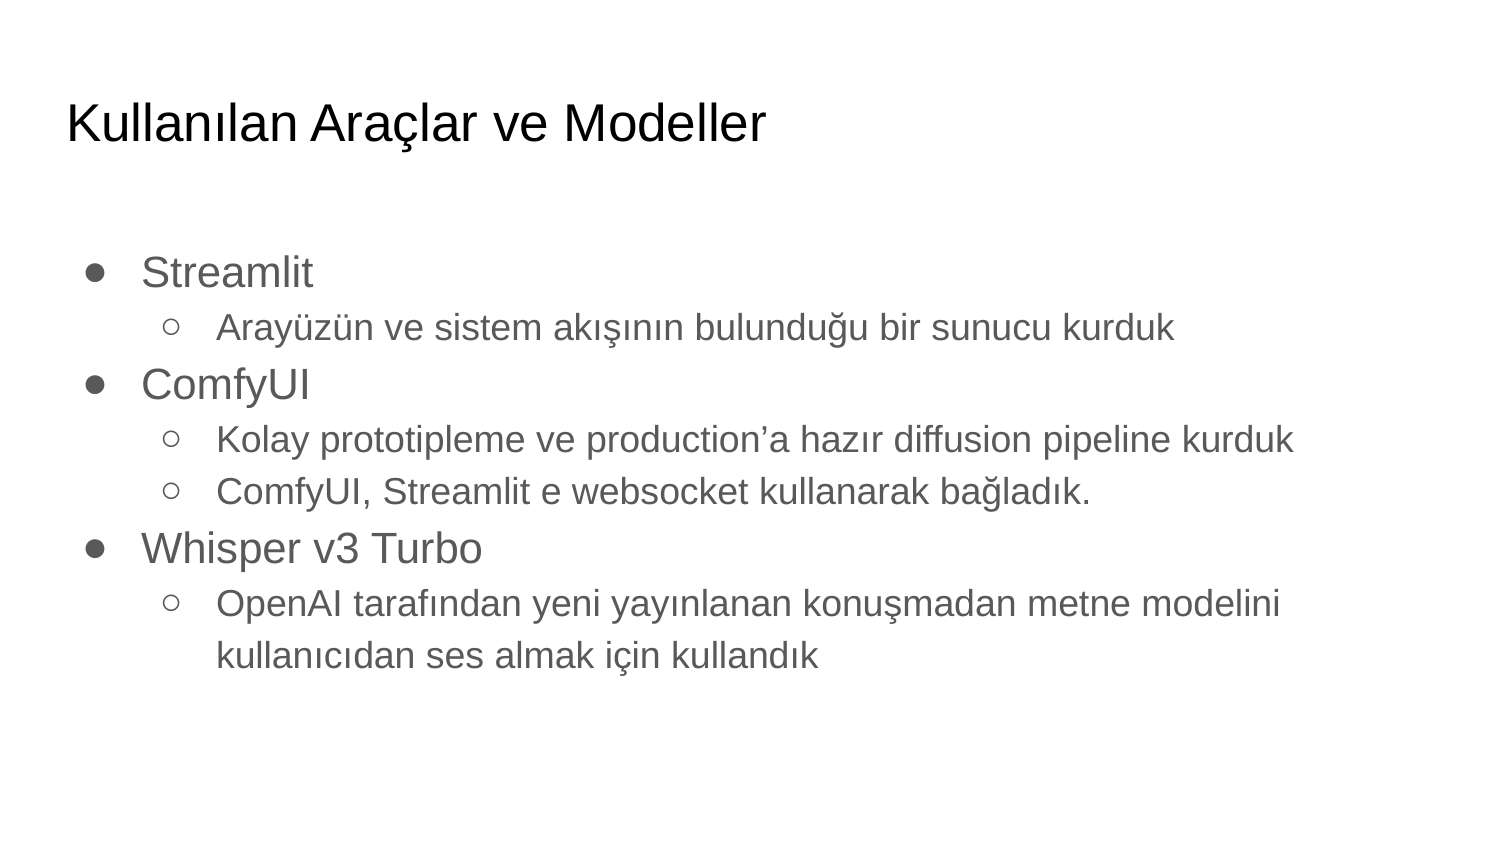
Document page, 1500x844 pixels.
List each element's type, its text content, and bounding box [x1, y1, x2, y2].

list Streamlit Arayüzün ve sistem akışının bulunduğu bir sunucu kurduk ComfyUI Kolay prototipleme ve production’a hazır diffusion pipeline kurduk ComfyUI, Streamlit e websocket kullanarak bağladık. Whisper v3 Turbo OpenAI tarafından yeni yayınlanan konuşmadan metne modelini kullanıcıdan ses almak için kullandık [51, 221, 1449, 711]
title Kullanılan Araçlar ve Modeller [51, 72, 1449, 167]
